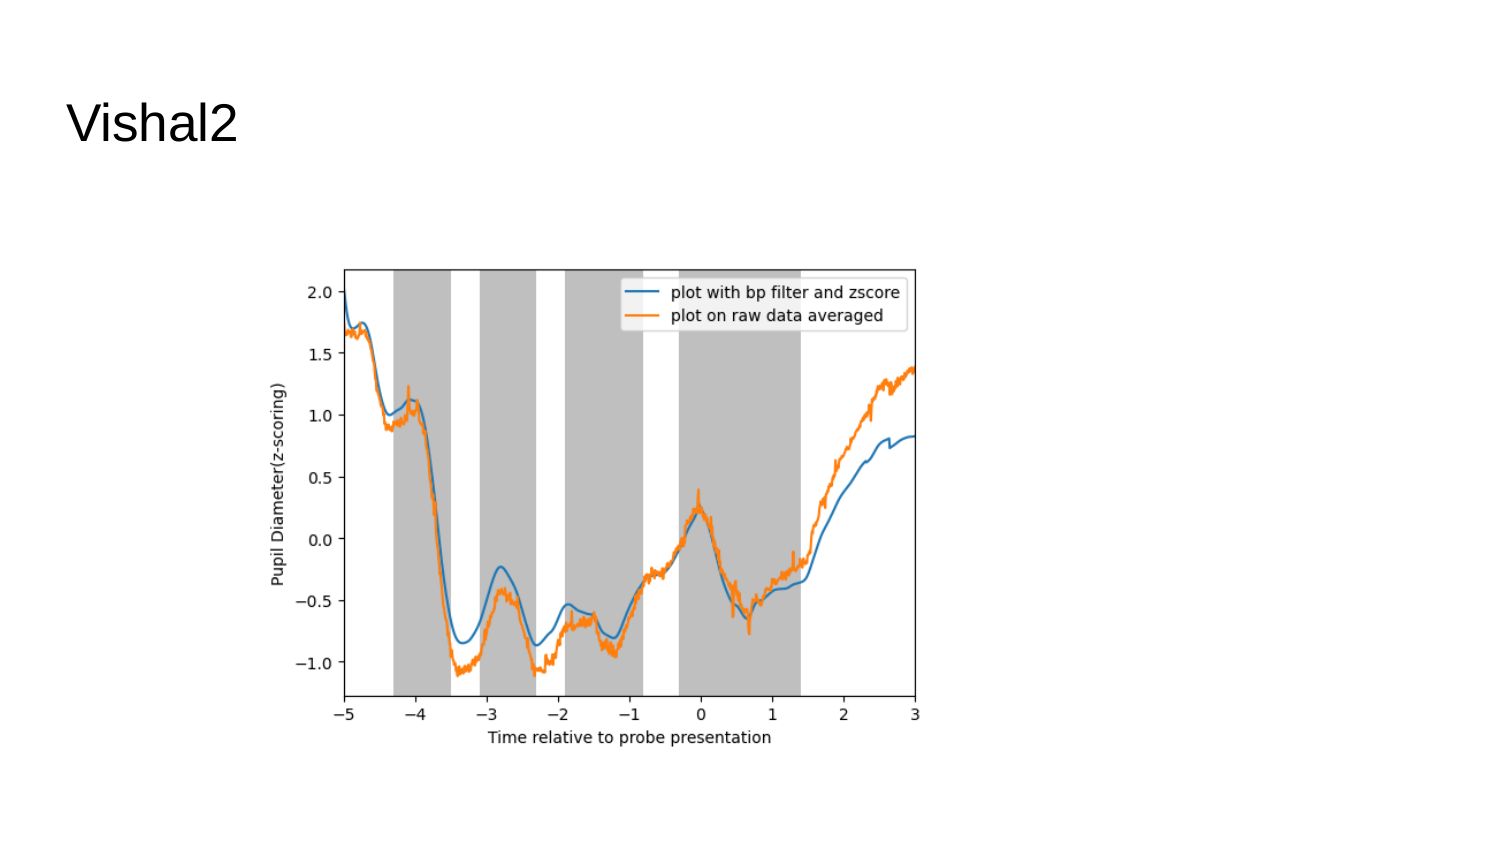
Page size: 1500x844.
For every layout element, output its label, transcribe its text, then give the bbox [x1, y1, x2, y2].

title Vishal2 [51, 72, 1449, 167]
picture [260, 259, 932, 758]
